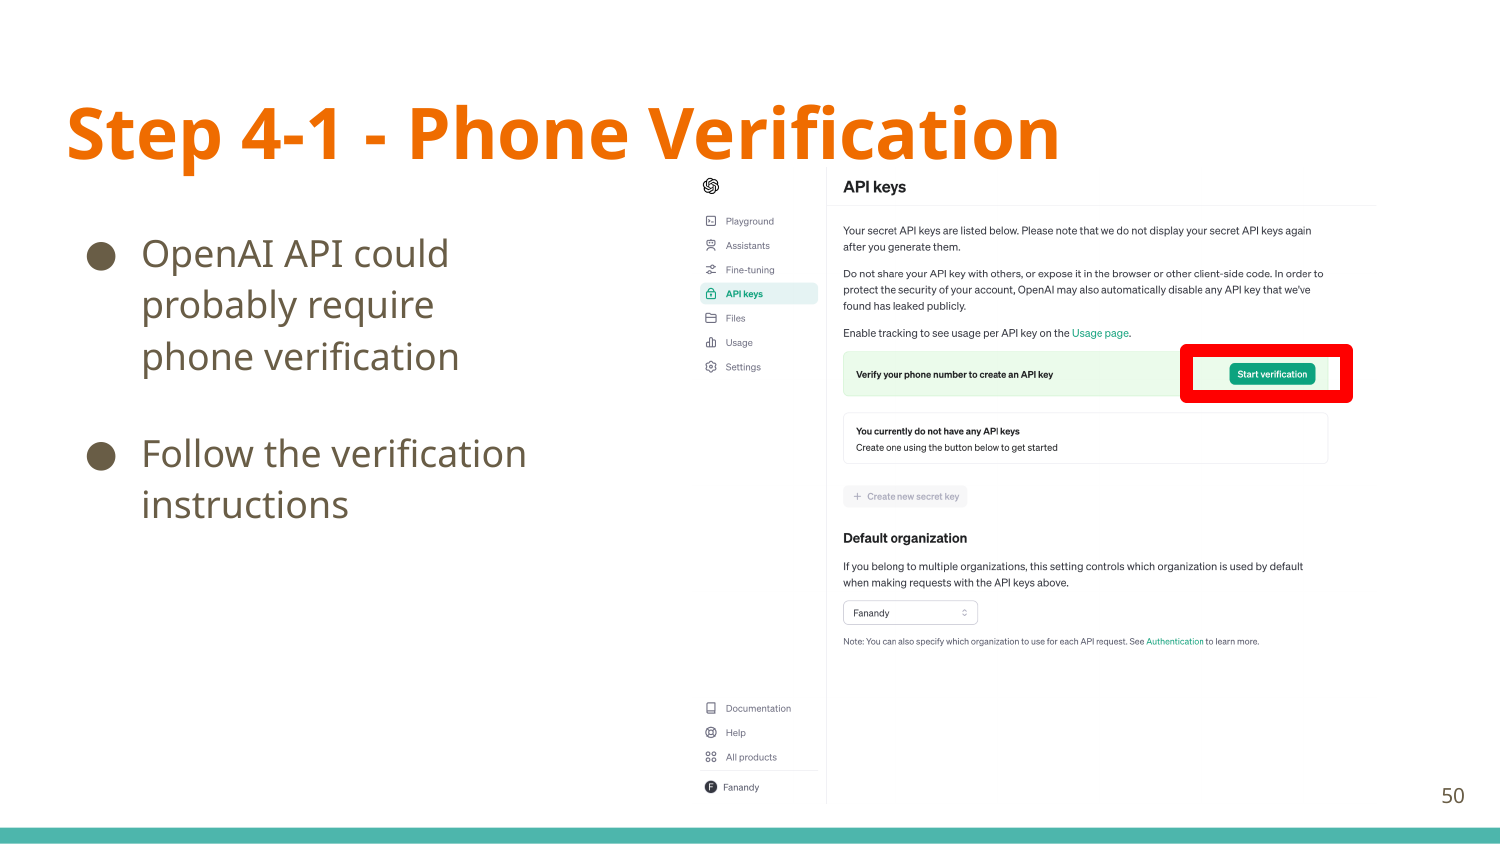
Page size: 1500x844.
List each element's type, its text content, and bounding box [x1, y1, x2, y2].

slide_number 50 [1389, 764, 1480, 830]
title Step 4-1 - Phone Verification [51, 72, 1449, 189]
list OpenAI API could probably require phone verification Follow the verification instructions [51, 207, 550, 750]
picture [692, 167, 1377, 804]
